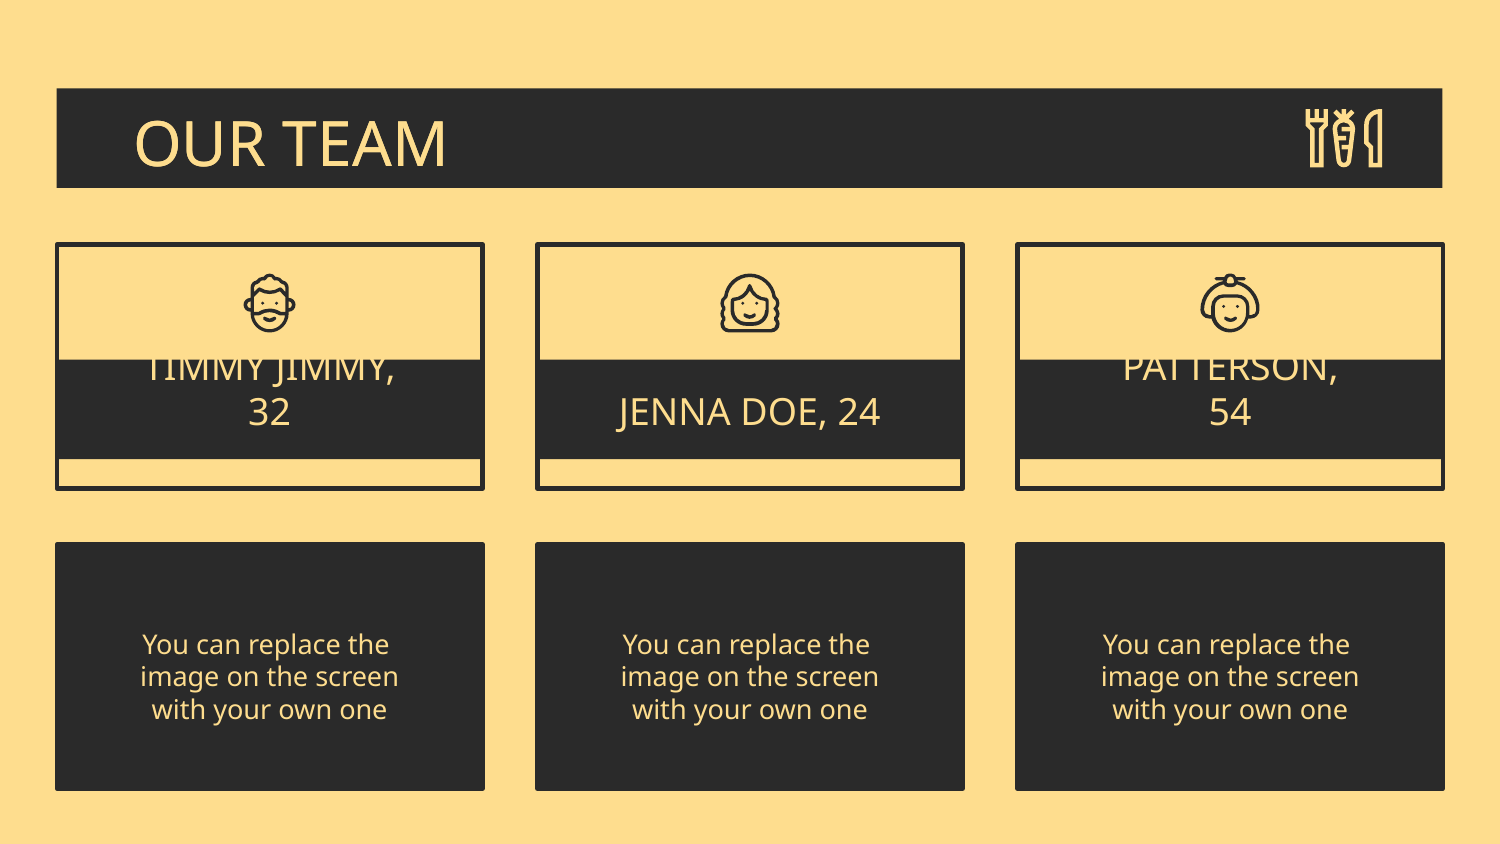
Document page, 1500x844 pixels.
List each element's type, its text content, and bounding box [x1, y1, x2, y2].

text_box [243, 273, 296, 333]
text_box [720, 273, 780, 333]
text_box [1305, 108, 1383, 168]
subtitle You can replace the image on the screen with your own one [121, 612, 419, 733]
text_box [1200, 273, 1261, 333]
subtitle You can replace the image on the screen with your own one [601, 612, 899, 733]
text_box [56, 244, 483, 489]
subtitle You can replace the image on the screen with your own one [1081, 612, 1379, 733]
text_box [1017, 244, 1444, 489]
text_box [537, 244, 963, 489]
title OUR TEAM [118, 88, 1142, 188]
